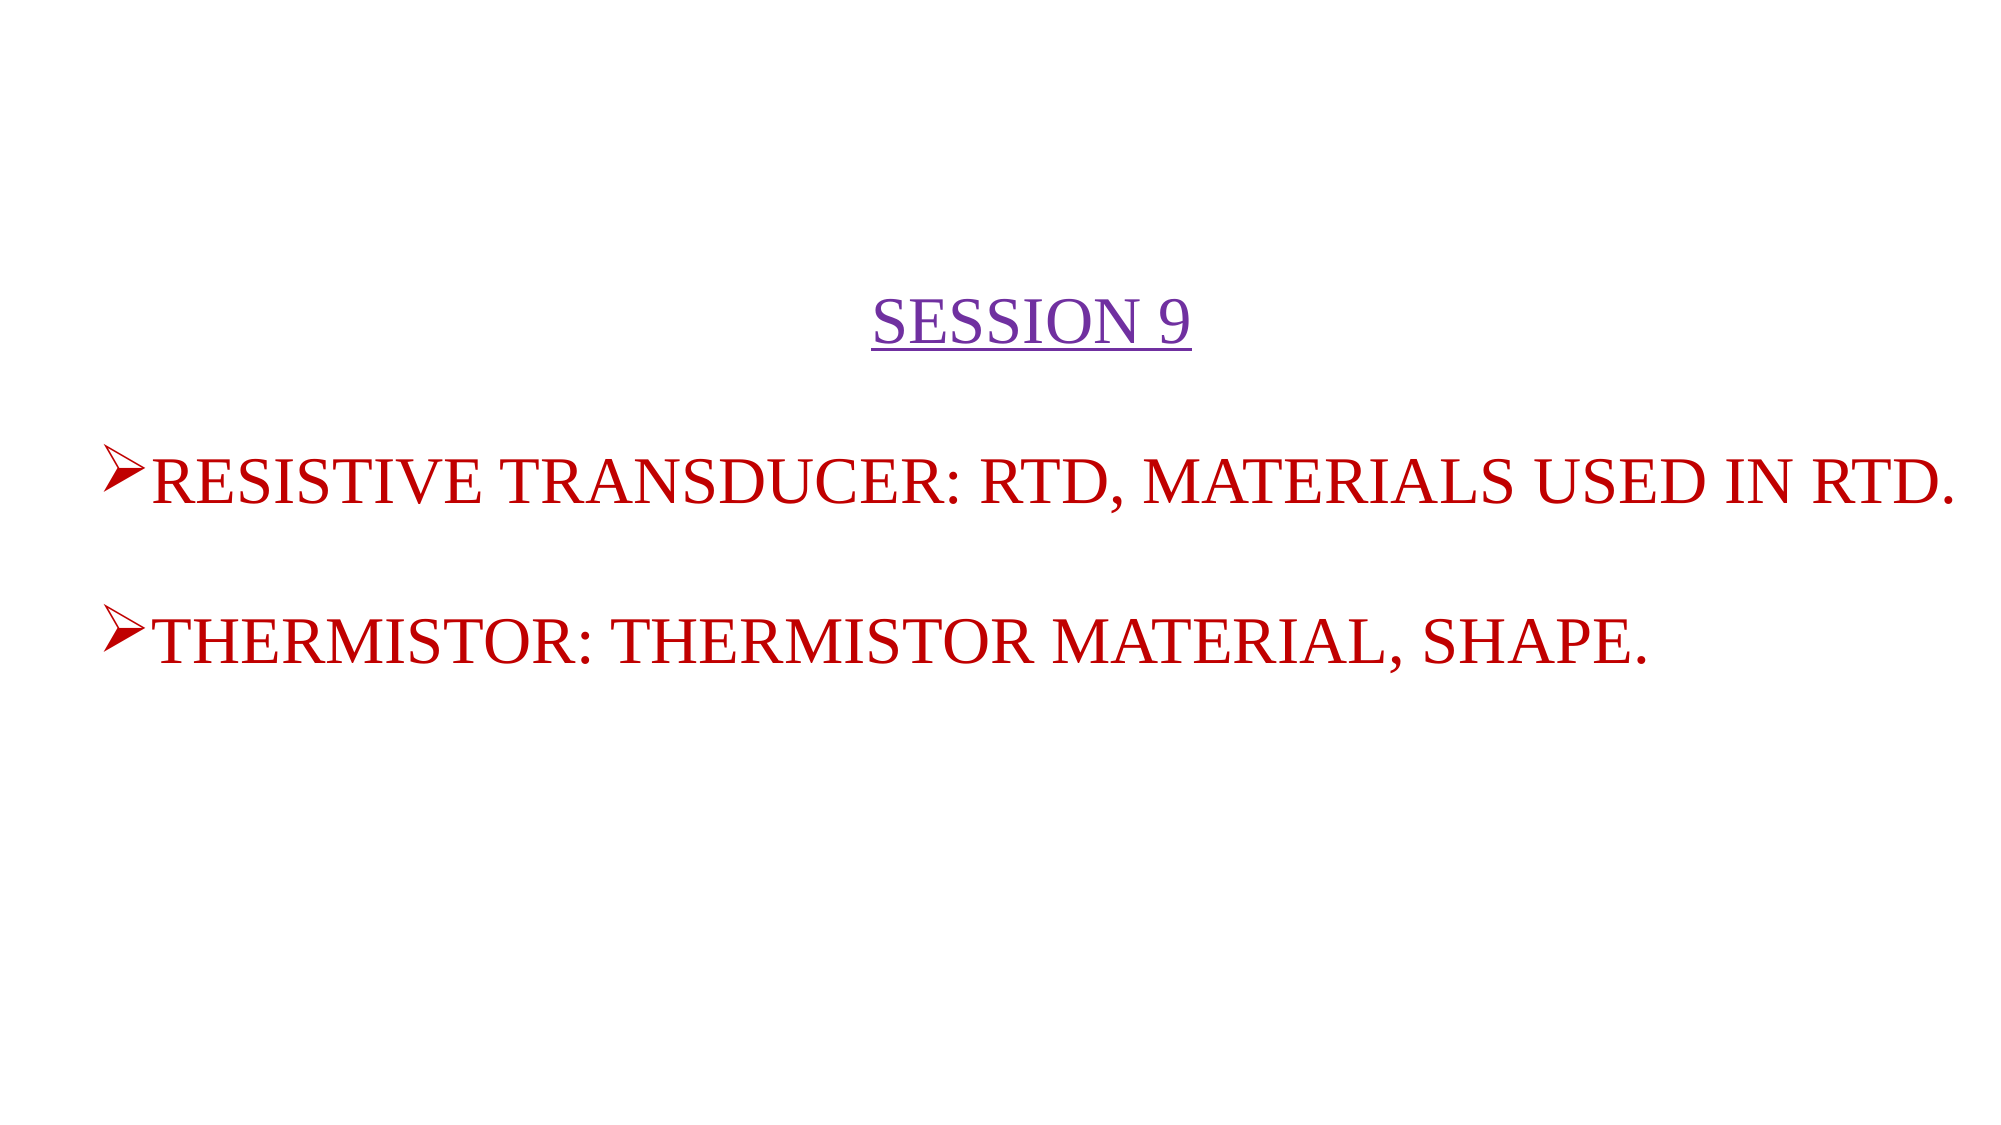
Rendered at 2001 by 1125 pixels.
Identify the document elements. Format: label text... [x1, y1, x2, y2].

text_box SESSION 9 RESISTIVE TRANSDUCER: RTD, MATERIALS USED IN RTD. THERMISTOR: THERMISTOR MATERIAL, SHAPE. [83, 269, 1980, 685]
